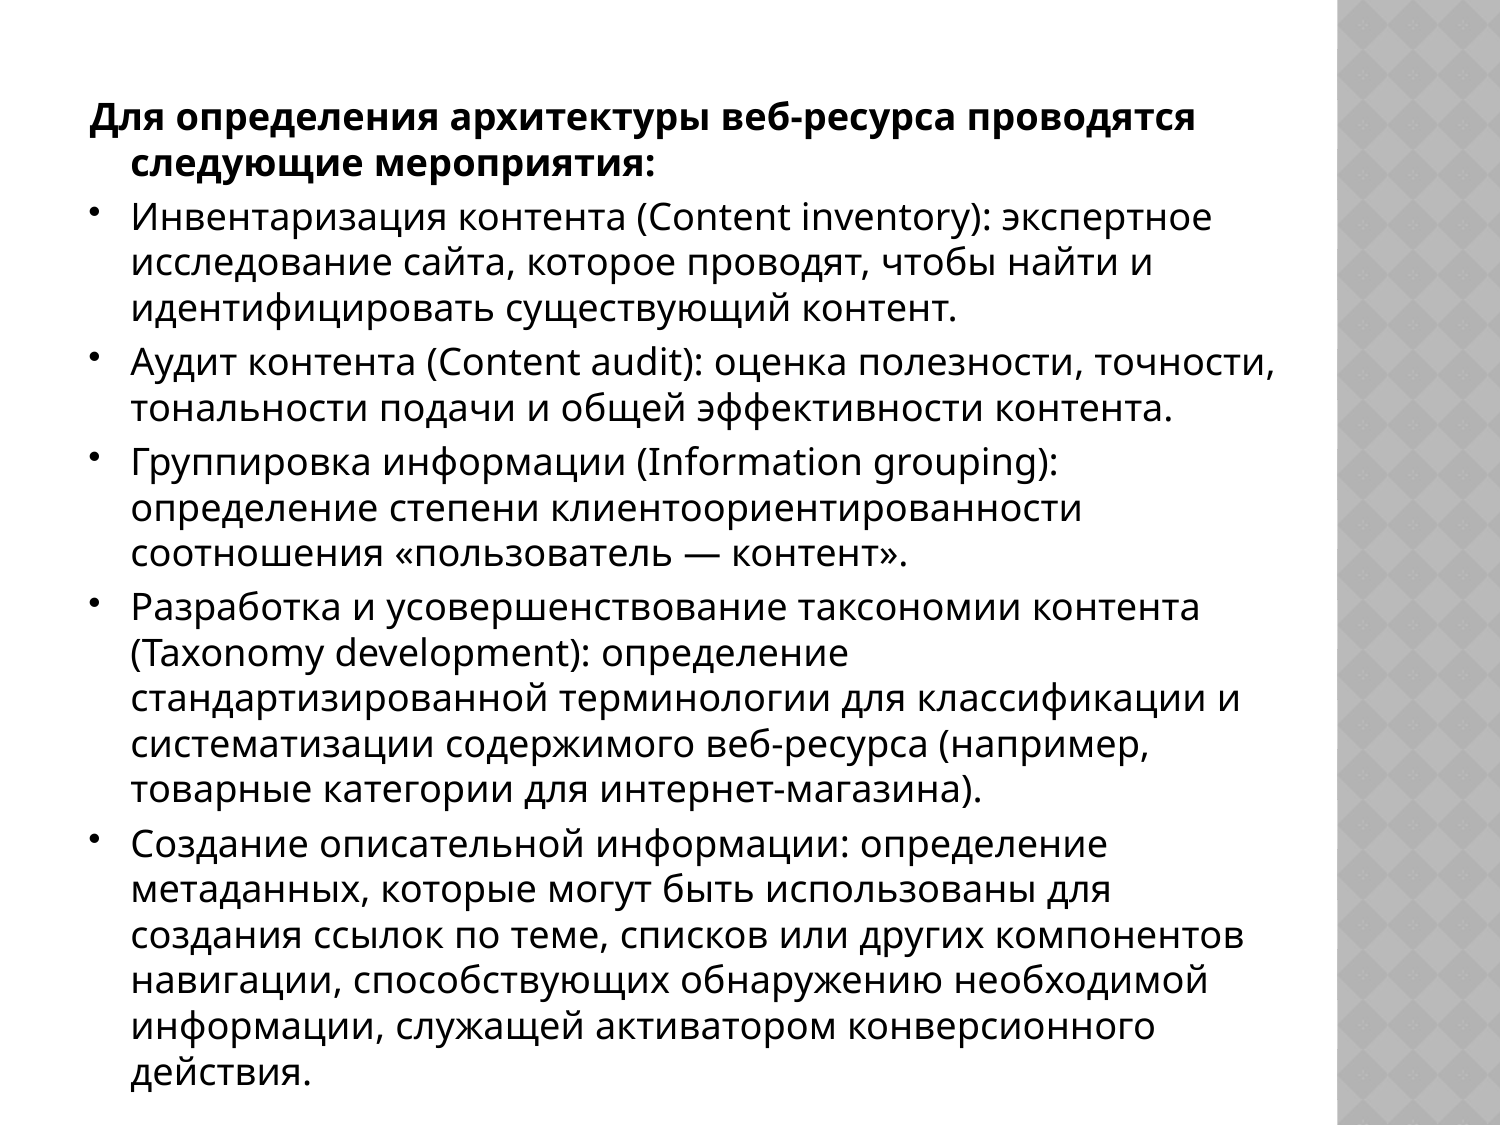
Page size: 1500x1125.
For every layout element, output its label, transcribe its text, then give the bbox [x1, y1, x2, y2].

list Для определения архитектуры веб-ресурса проводятся следующие мероприятия: Инвентаризация контента (Content inventory): экспертное исследование сайта, которое проводят, чтобы найти и идентифицировать существующий контент. Аудит контента (Content audit): оценка полезности, точности, тональности подачи и общей эффективности контента. Группировка информации (Information grouping): определение степени клиентоориентированности соотношения «пользователь — контент». Разработка и усовершенствование таксономии контента (Taxonomy development): определение стандартизированной терминологии для классификации и систематизации содержимого веб-ресурса (например, товарные категории для интернет-магазина). Создание описательной информации: определение метаданных, которые могут быть использованы для создания ссылок по теме, списков или других компонентов навигации, способствующих обнаружению необходимой информации, служащей активатором конверсионного действия. [75, 30, 1294, 1125]
